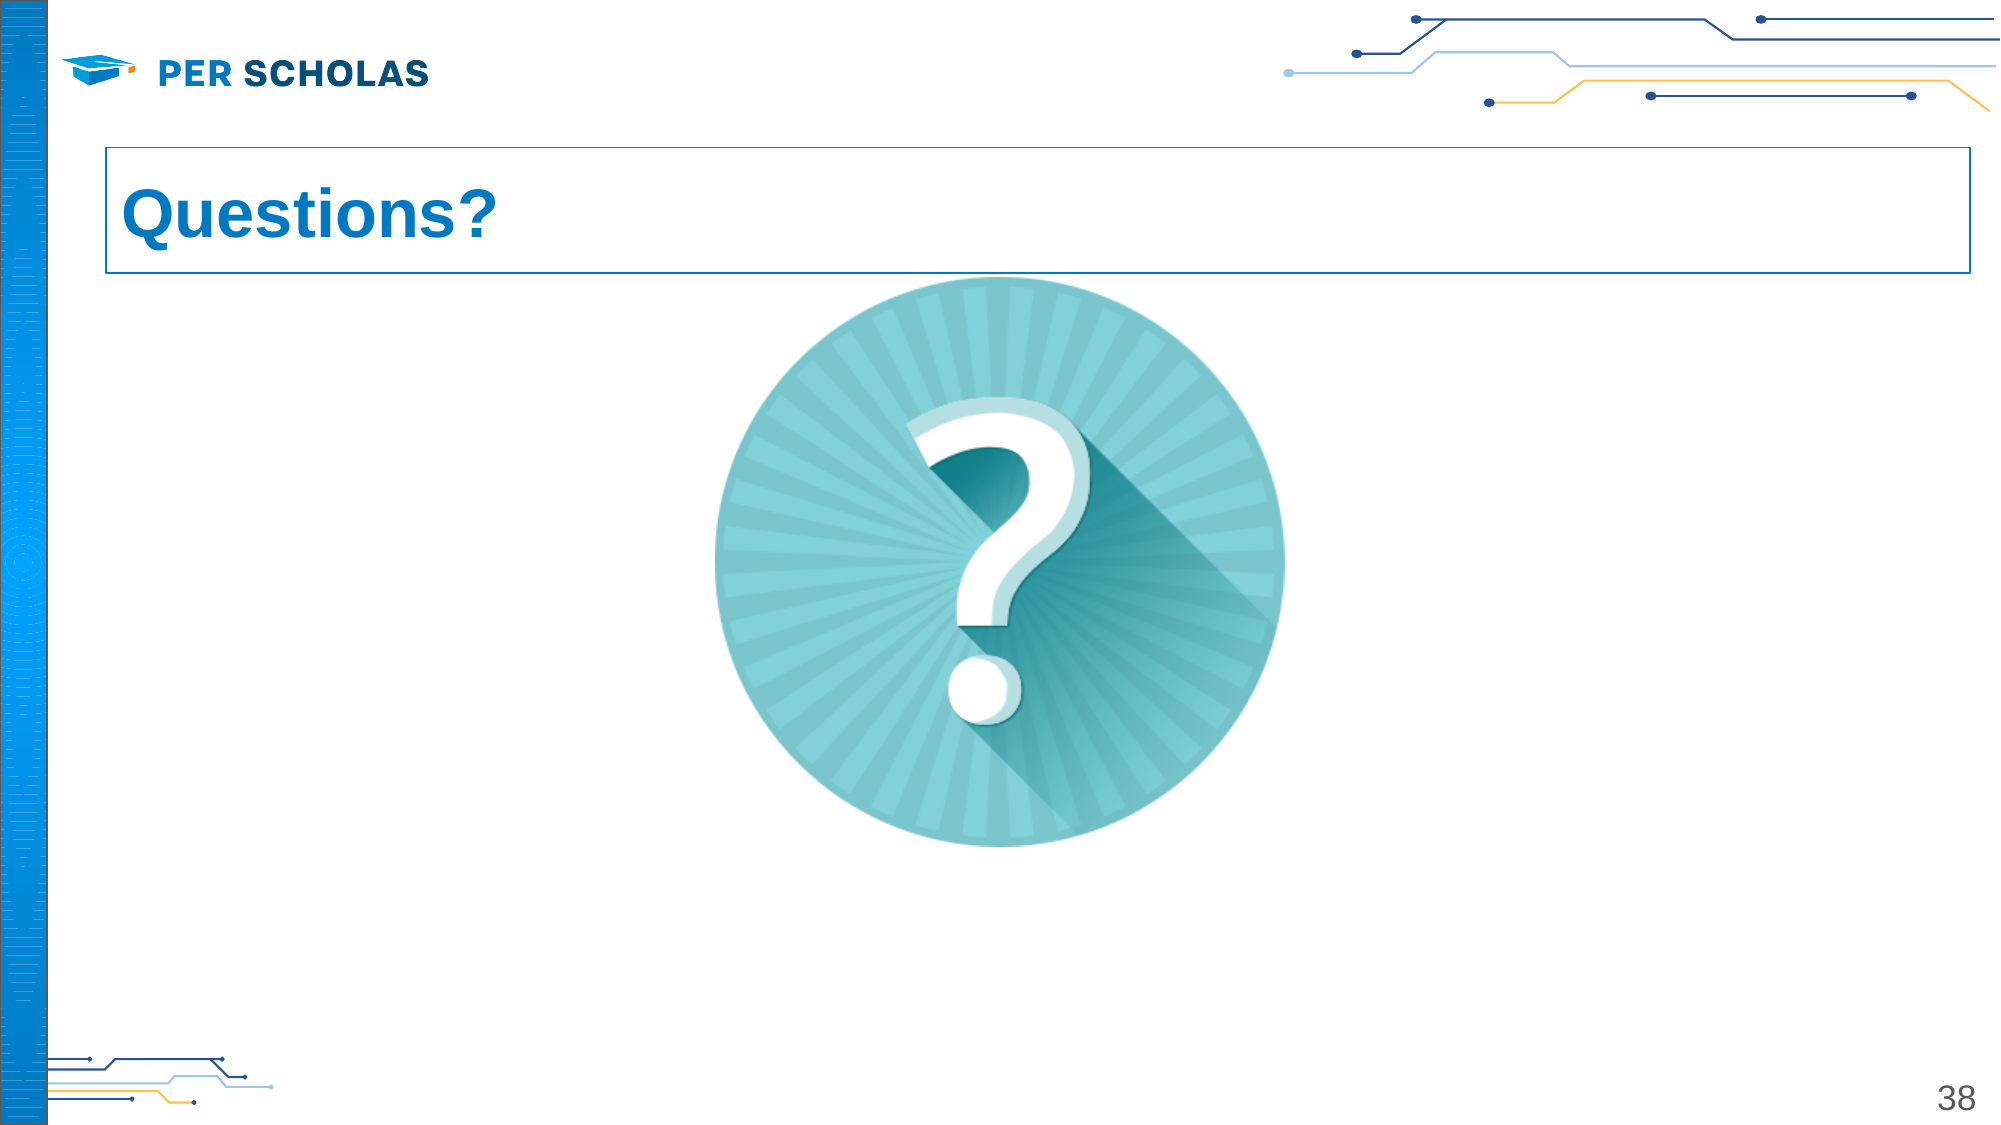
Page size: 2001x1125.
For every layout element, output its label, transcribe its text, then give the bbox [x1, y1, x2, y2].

picture [715, 277, 1285, 848]
slide_number ‹#› [1871, 1038, 1992, 1125]
title Questions? [106, 147, 1970, 273]
picture [48, 23, 452, 110]
